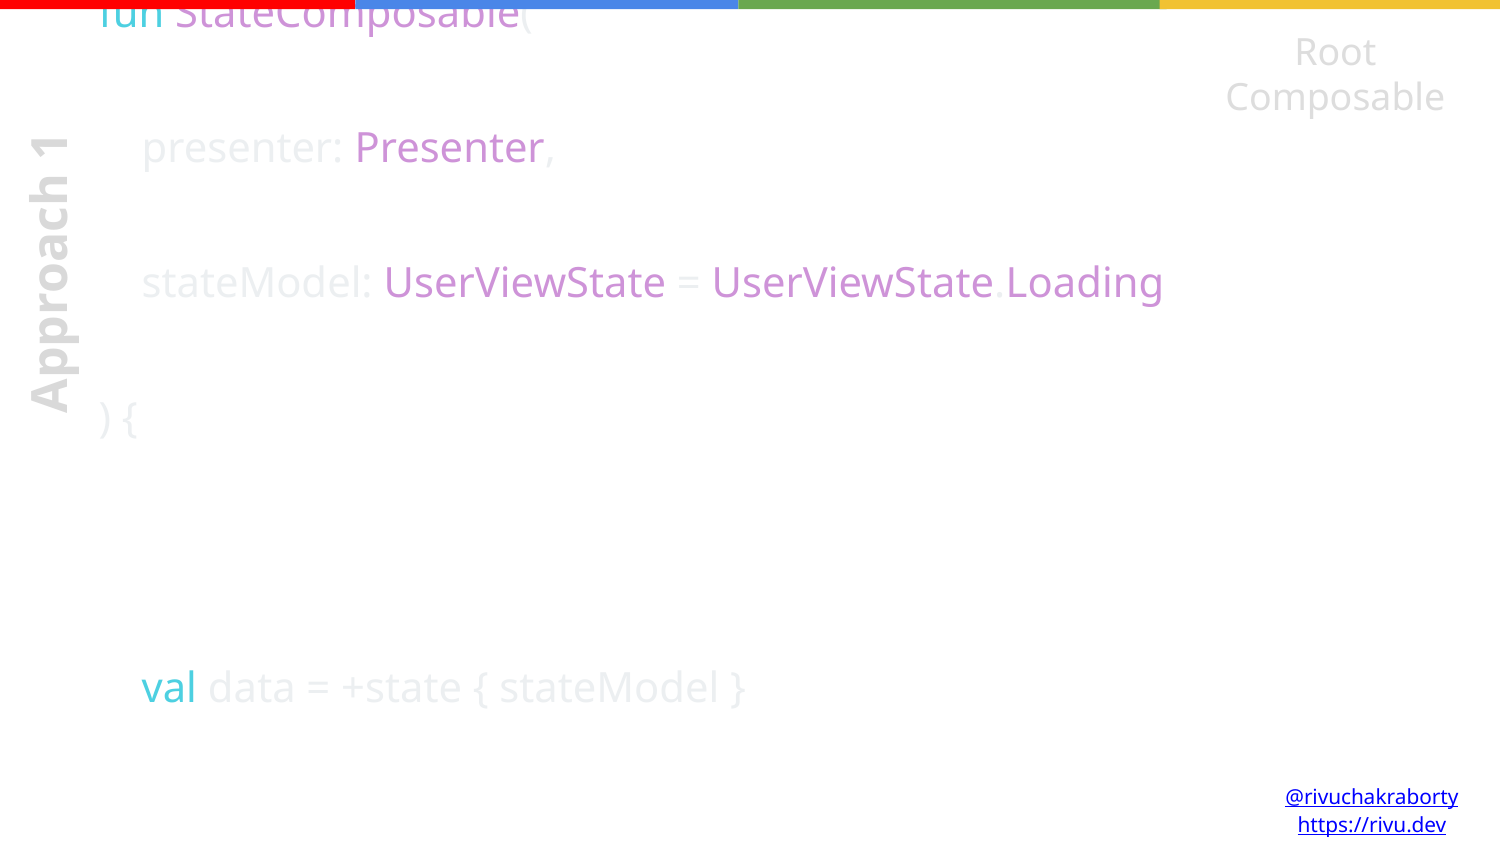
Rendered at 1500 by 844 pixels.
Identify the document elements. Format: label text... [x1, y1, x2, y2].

text_box Approach 1 [2, 83, 93, 462]
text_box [0, 0, 1500, 10]
text_box @Composable fun StateComposable( presenter: Presenter, stateModel: UserViewState = UserViewState.Loading ) { val data = +state { stateModel } fun onReloadClick() { data.value = UserViewState.Loading } when (stateModel) { is UserViewState.Loading -> { +onCommit { presenter.getUserAsync() .subscribe { userViewState -> data.value = userViewState } } Align(Alignment.Center) { Text(text = "Loading", style = +themeTextStyle { h2 }) } return } is UserViewState.Failure -> ErrorBody(::onReloadClick) is UserViewState.Success -> { val user = stateModel.user Body(user, ::onReloadClick) } } } [98, 21, 1451, 844]
text_box @rivuchakraborty https://rivu.dev [1159, 768, 1500, 844]
text_box Root Composable [1182, 21, 1489, 135]
